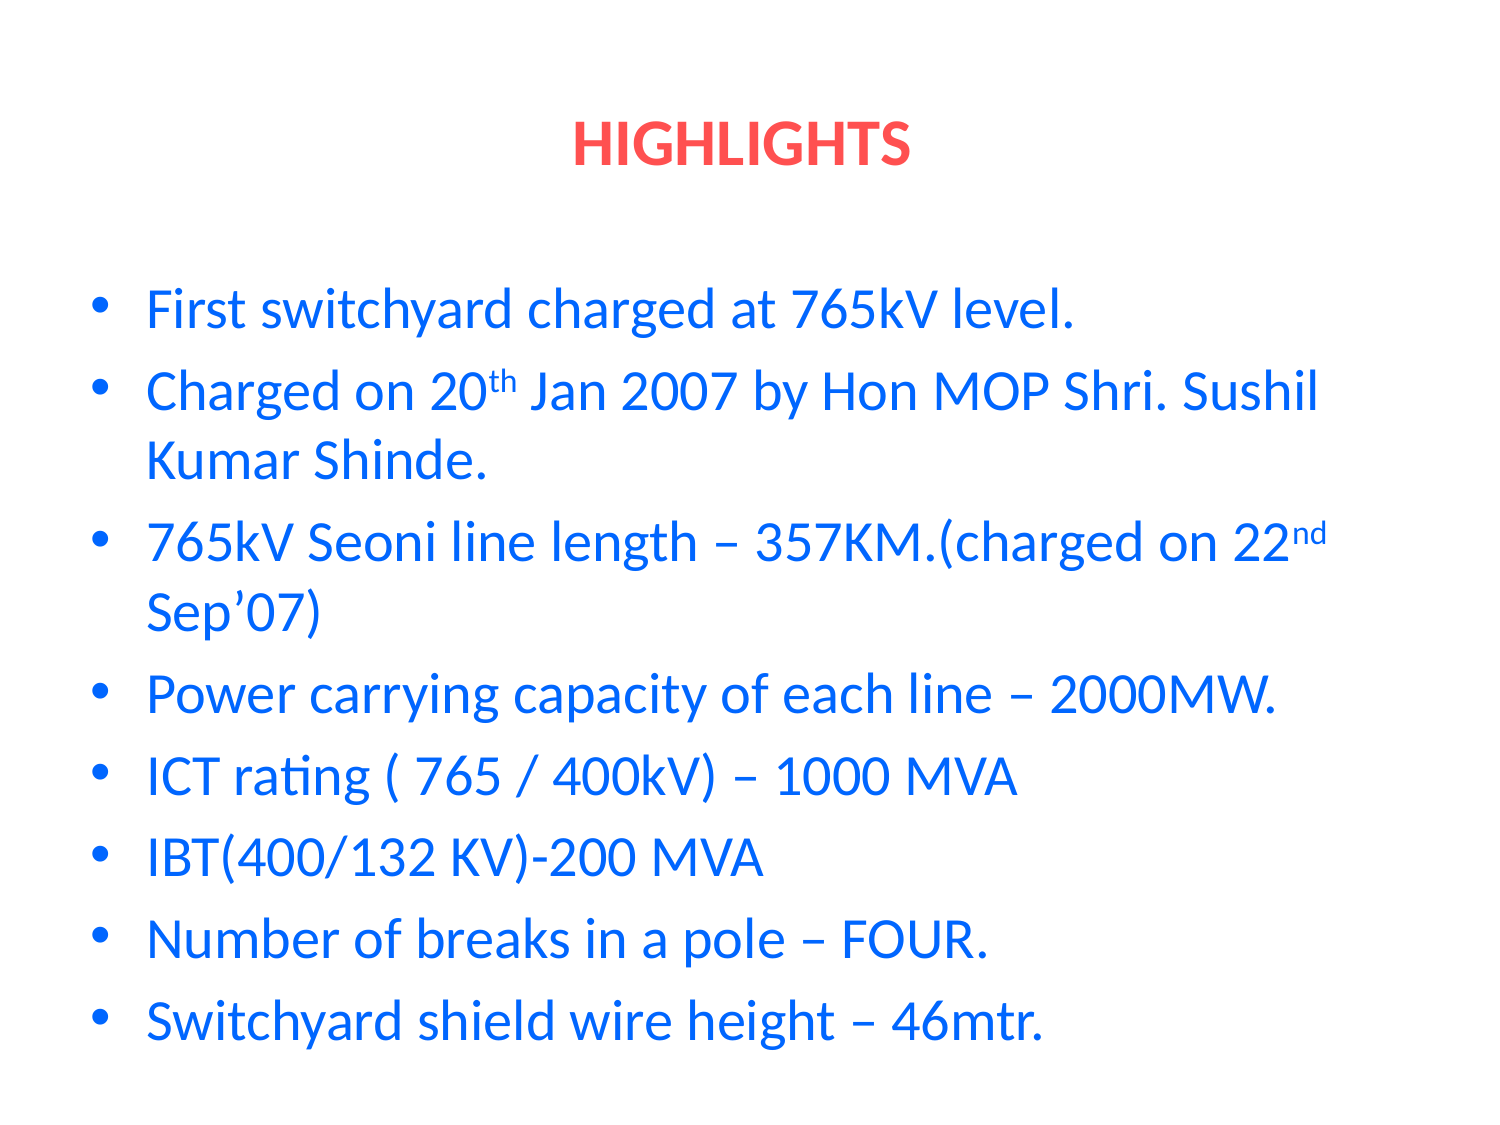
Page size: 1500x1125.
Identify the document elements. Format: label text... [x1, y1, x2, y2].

title HIGHLIGHTS [75, 45, 1425, 233]
list First switchyard charged at 765kV level. Charged on 20th Jan 2007 by Hon MOP Shri. Sushil Kumar Shinde. 765kV Seoni line length – 357KM.(charged on 22nd Sep’07) Power carrying capacity of each line – 2000MW. ICT rating ( 765 / 400kV) – 1000 MVA IBT(400/132 KV)-200 MVA Number of breaks in a pole – FOUR. Switchyard shield wire height – 46mtr. [75, 262, 1425, 1005]
